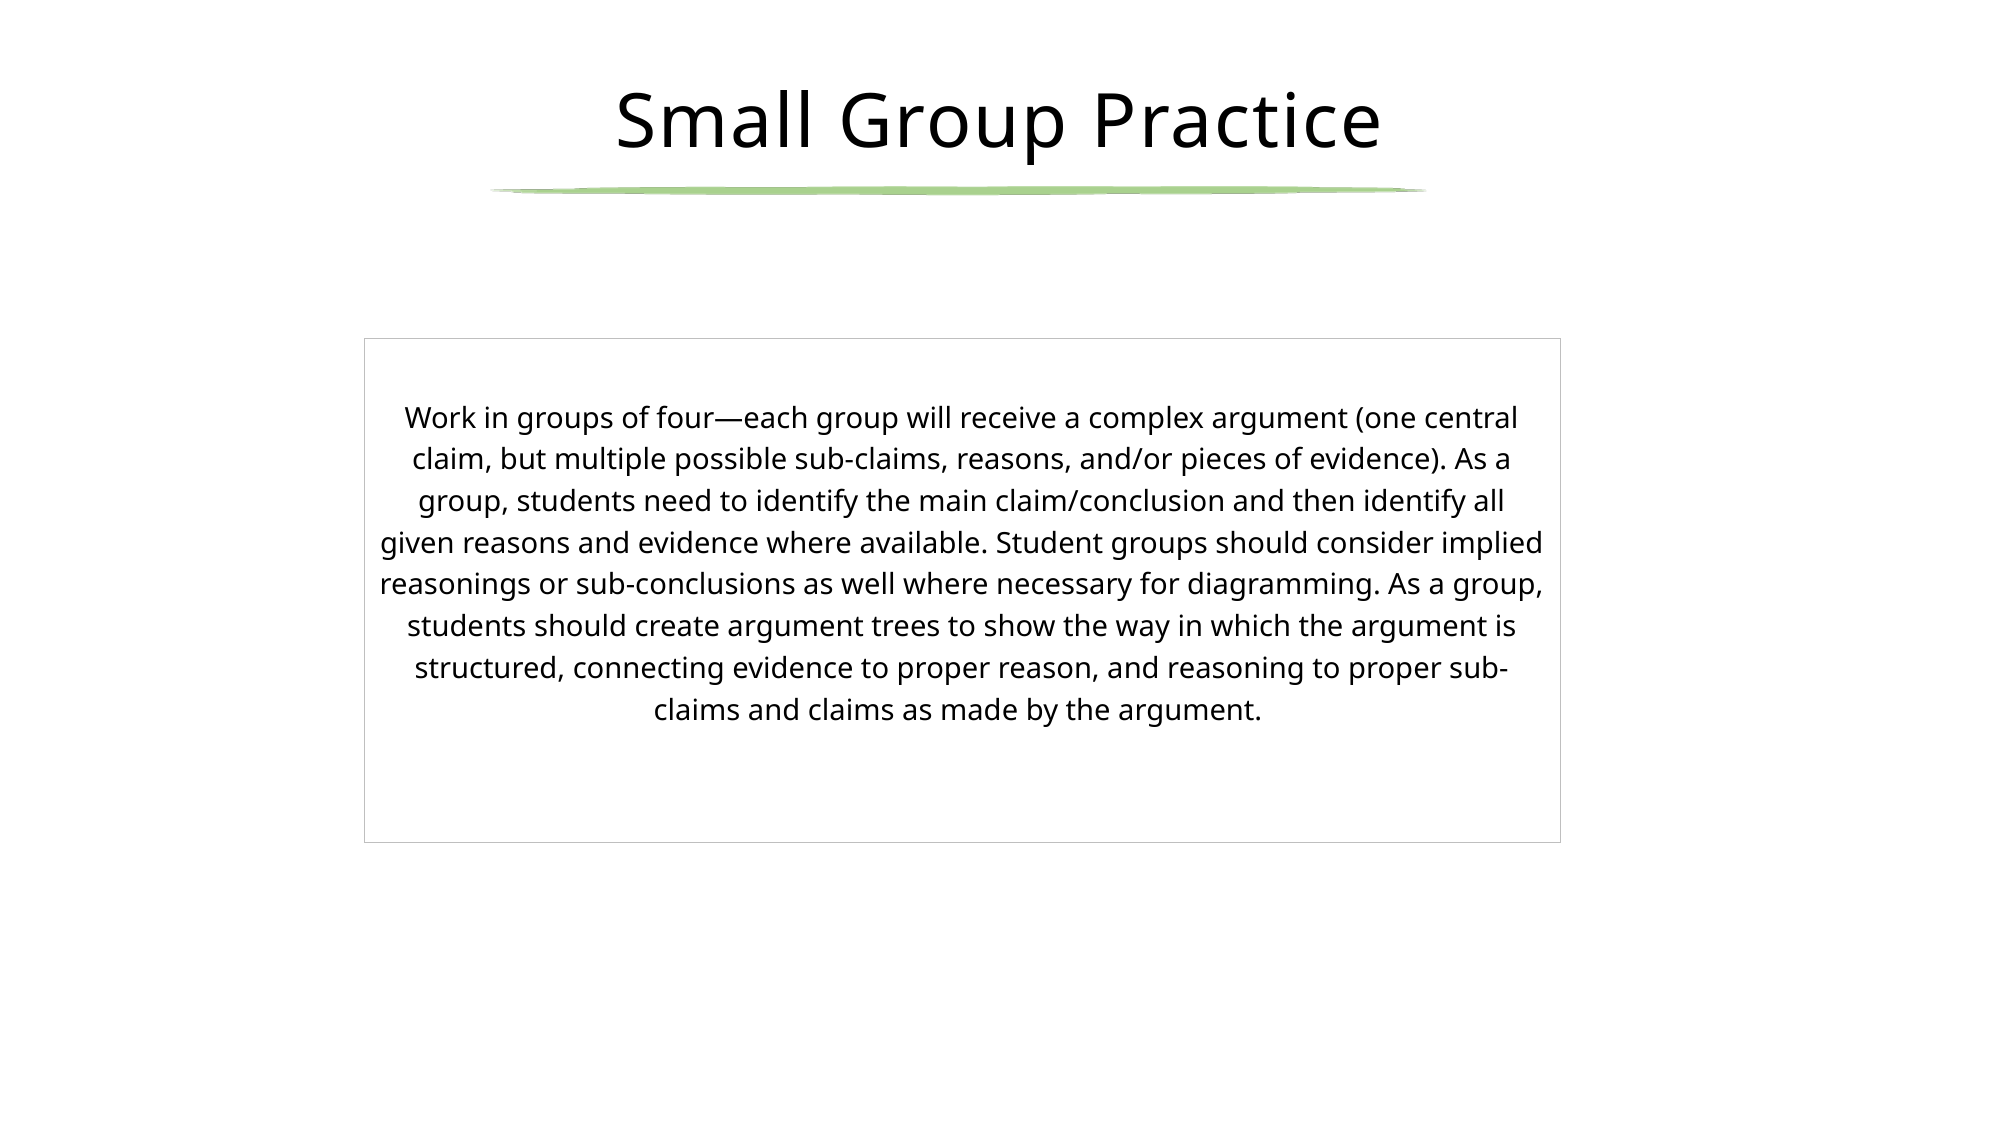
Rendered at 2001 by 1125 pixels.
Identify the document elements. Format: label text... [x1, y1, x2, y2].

list Work in groups of four—each group will receive a complex argument (one central claim, but multiple possible sub-claims, reasons, and/or pieces of evidence). As a group, students need to identify the main claim/conclusion and then identify all given reasons and evidence where available. Student groups should consider implied reasonings or sub-conclusions as well where necessary for diagramming. As a group, students should create argument trees to show the way in which the argument is structured, connecting evidence to proper reason, and reasoning to proper sub-claims and claims as made by the argument. [363, 337, 1561, 844]
picture [490, 186, 1427, 196]
title Small Group Practice [137, 59, 1863, 187]
